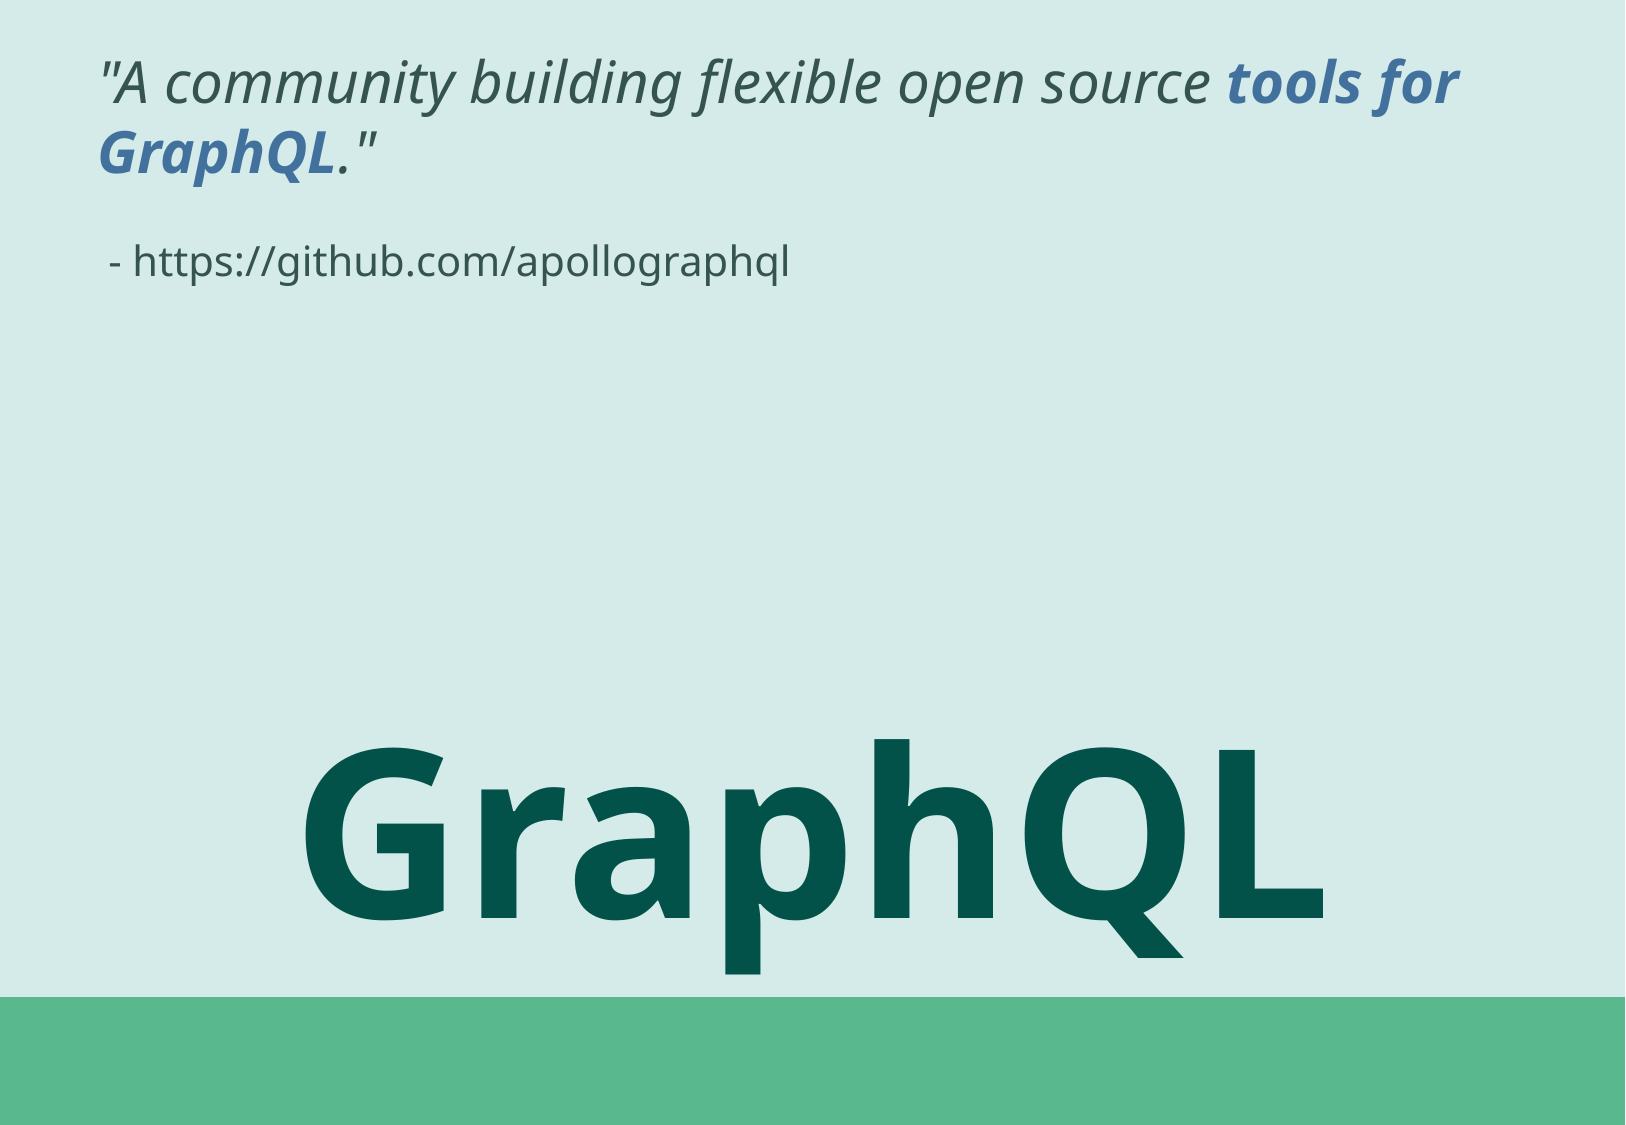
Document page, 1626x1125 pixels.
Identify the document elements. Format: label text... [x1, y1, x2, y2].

text_box "A community building flexible open source tools for GraphQL." - https://github.com/apollographql [82, 37, 1543, 293]
text_box GraphQL [277, 675, 1347, 973]
